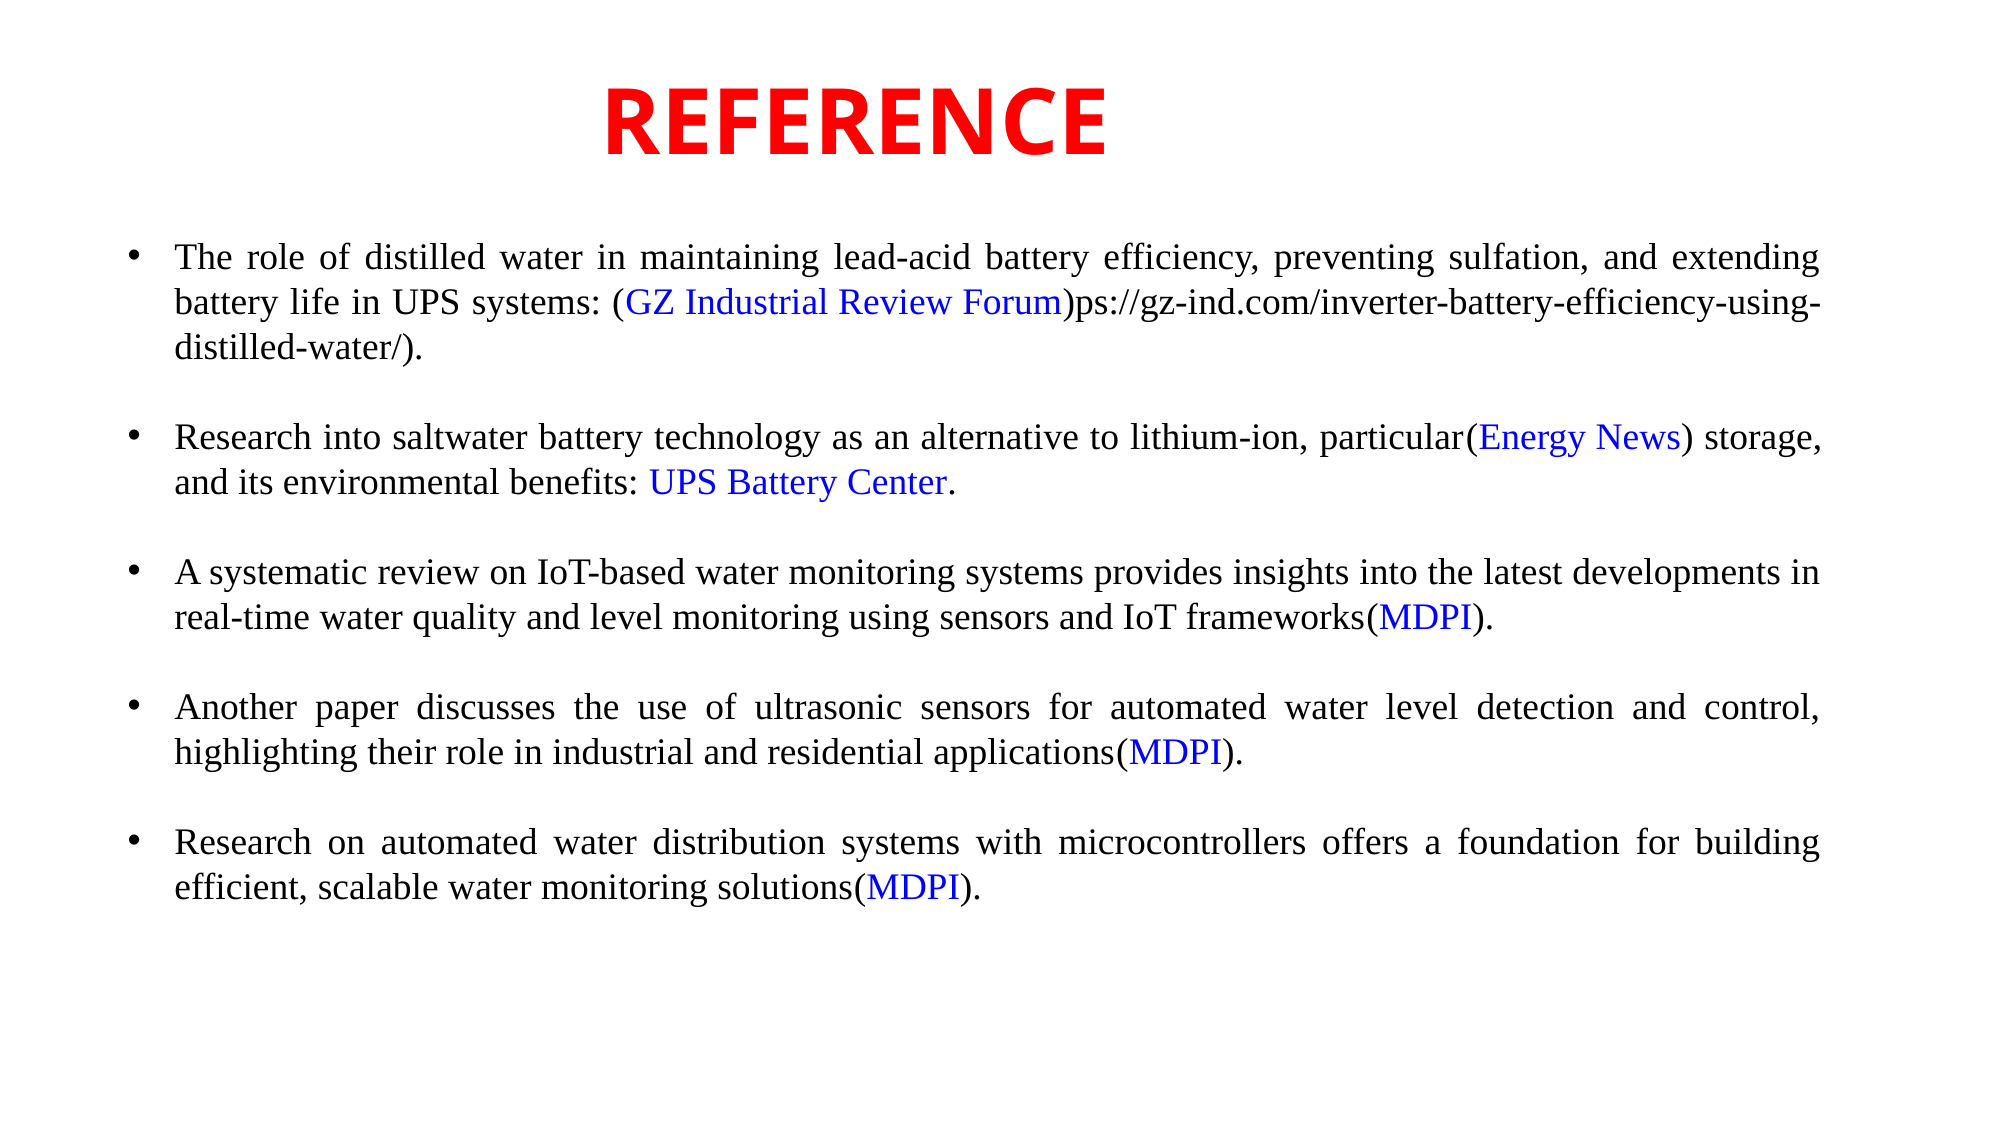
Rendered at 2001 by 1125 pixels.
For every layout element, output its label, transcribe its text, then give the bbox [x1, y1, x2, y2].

title REFERENCE [600, 62, 1925, 174]
list The role of distilled water in maintaining lead-acid battery efficiency, preventing sulfation, and extending battery life in UPS systems: (GZ Industrial Review Forum)ps://gz-ind.com/inverter-battery-efficiency-using-distilled-water/). Research into saltwater battery technology as an alternative to lithium-ion, particular​(Energy News) storage, and its environmental benefits: UPS Battery Center. A systematic review on IoT-based water monitoring systems provides insights into the latest developments in real-time water quality and level monitoring using sensors and IoT frameworks​(MDPI). Another paper discusses the use of ultrasonic sensors for automated water level detection and control, highlighting their role in industrial and residential applications​(MDPI). Research on automated water distribution systems with microcontrollers offers a foundation for building efficient, scalable water monitoring solutions​(MDPI). [112, 224, 1838, 1095]
